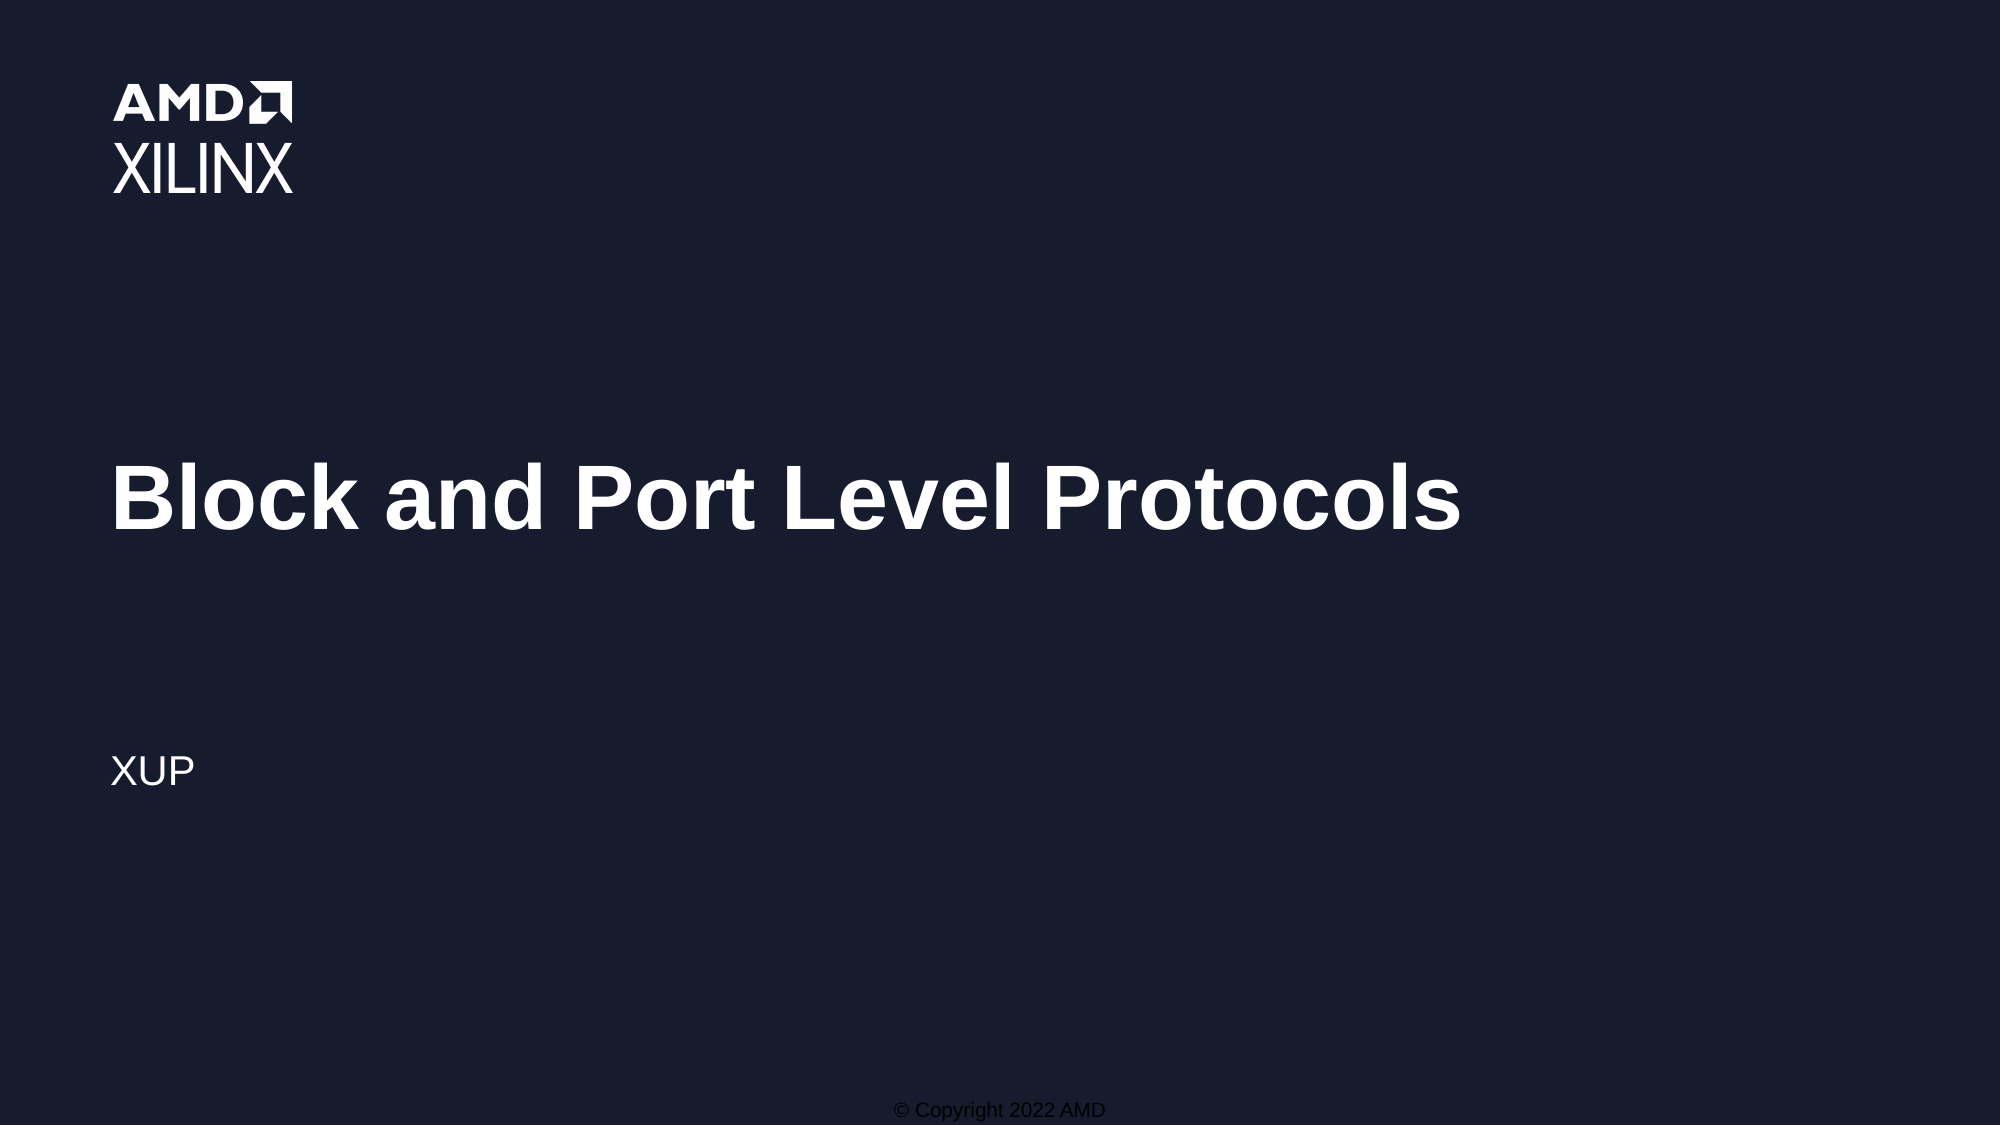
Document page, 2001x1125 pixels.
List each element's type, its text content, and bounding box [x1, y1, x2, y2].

subtitle XUP [95, 736, 1312, 803]
picture [113, 81, 293, 193]
title Block and Port Level Protocols [95, 442, 1563, 603]
